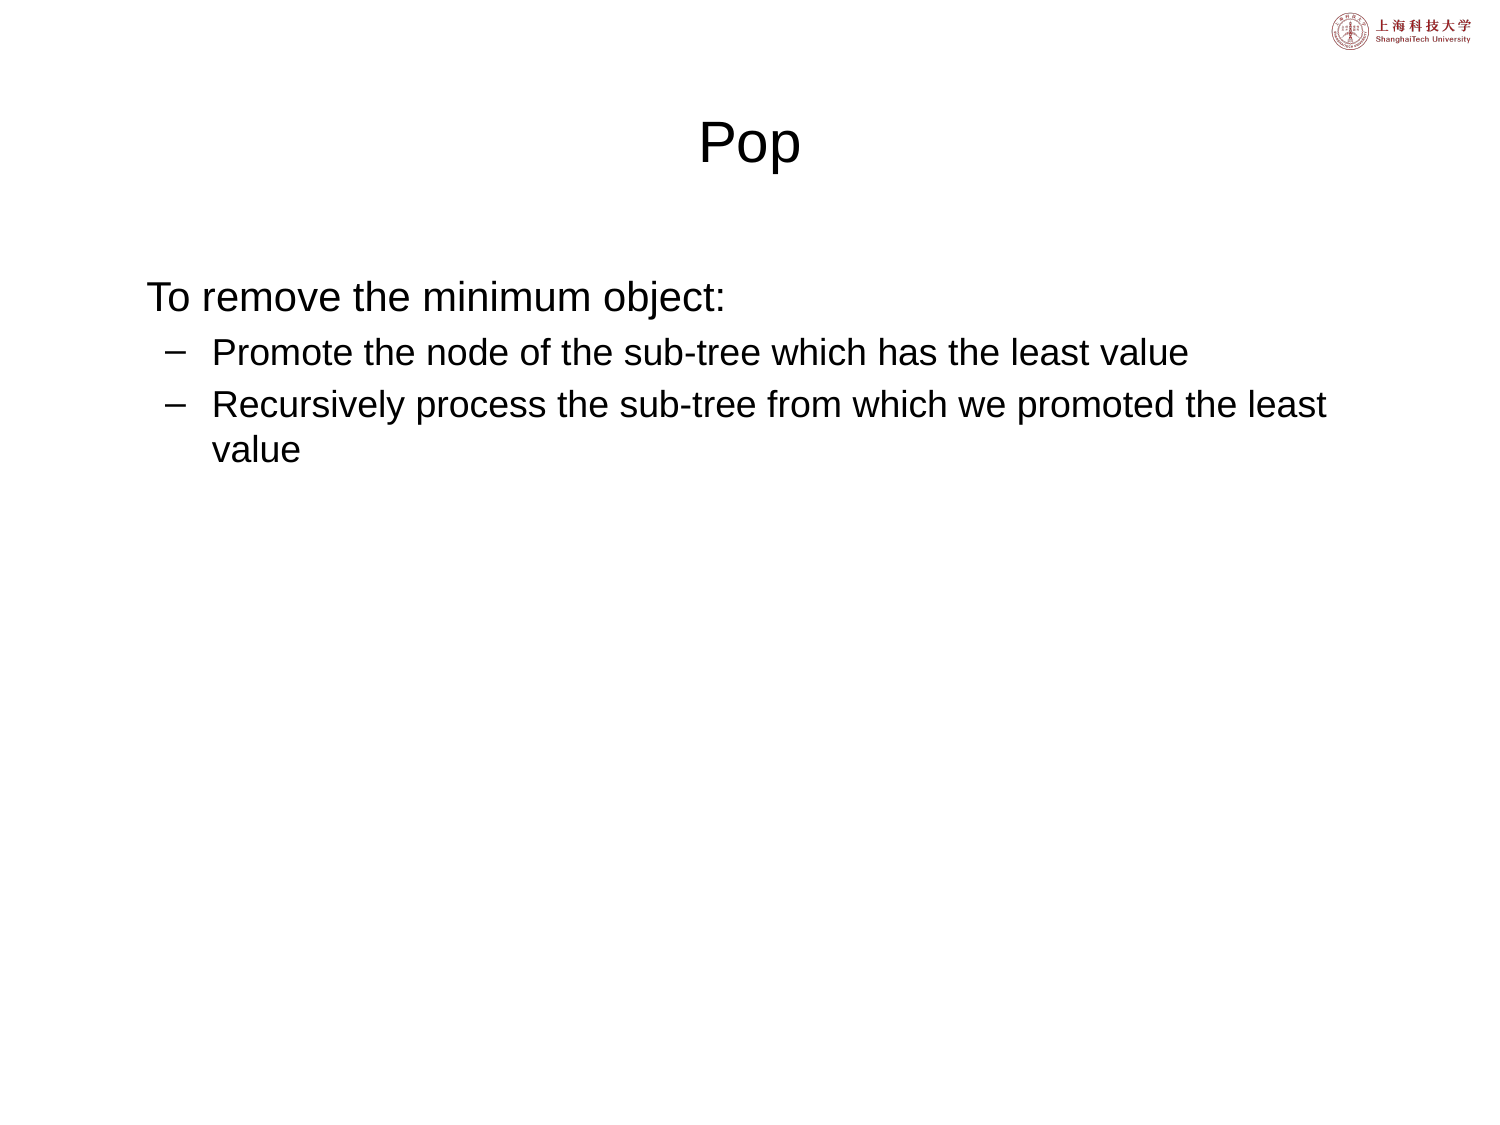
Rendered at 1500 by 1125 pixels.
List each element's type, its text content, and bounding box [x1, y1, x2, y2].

title Pop [75, 45, 1425, 233]
picture [1327, 0, 1478, 109]
list To remove the minimum object: Promote the node of the sub-tree which has the least value Recursively process the sub-tree from which we promoted the least value [75, 262, 1425, 1005]
